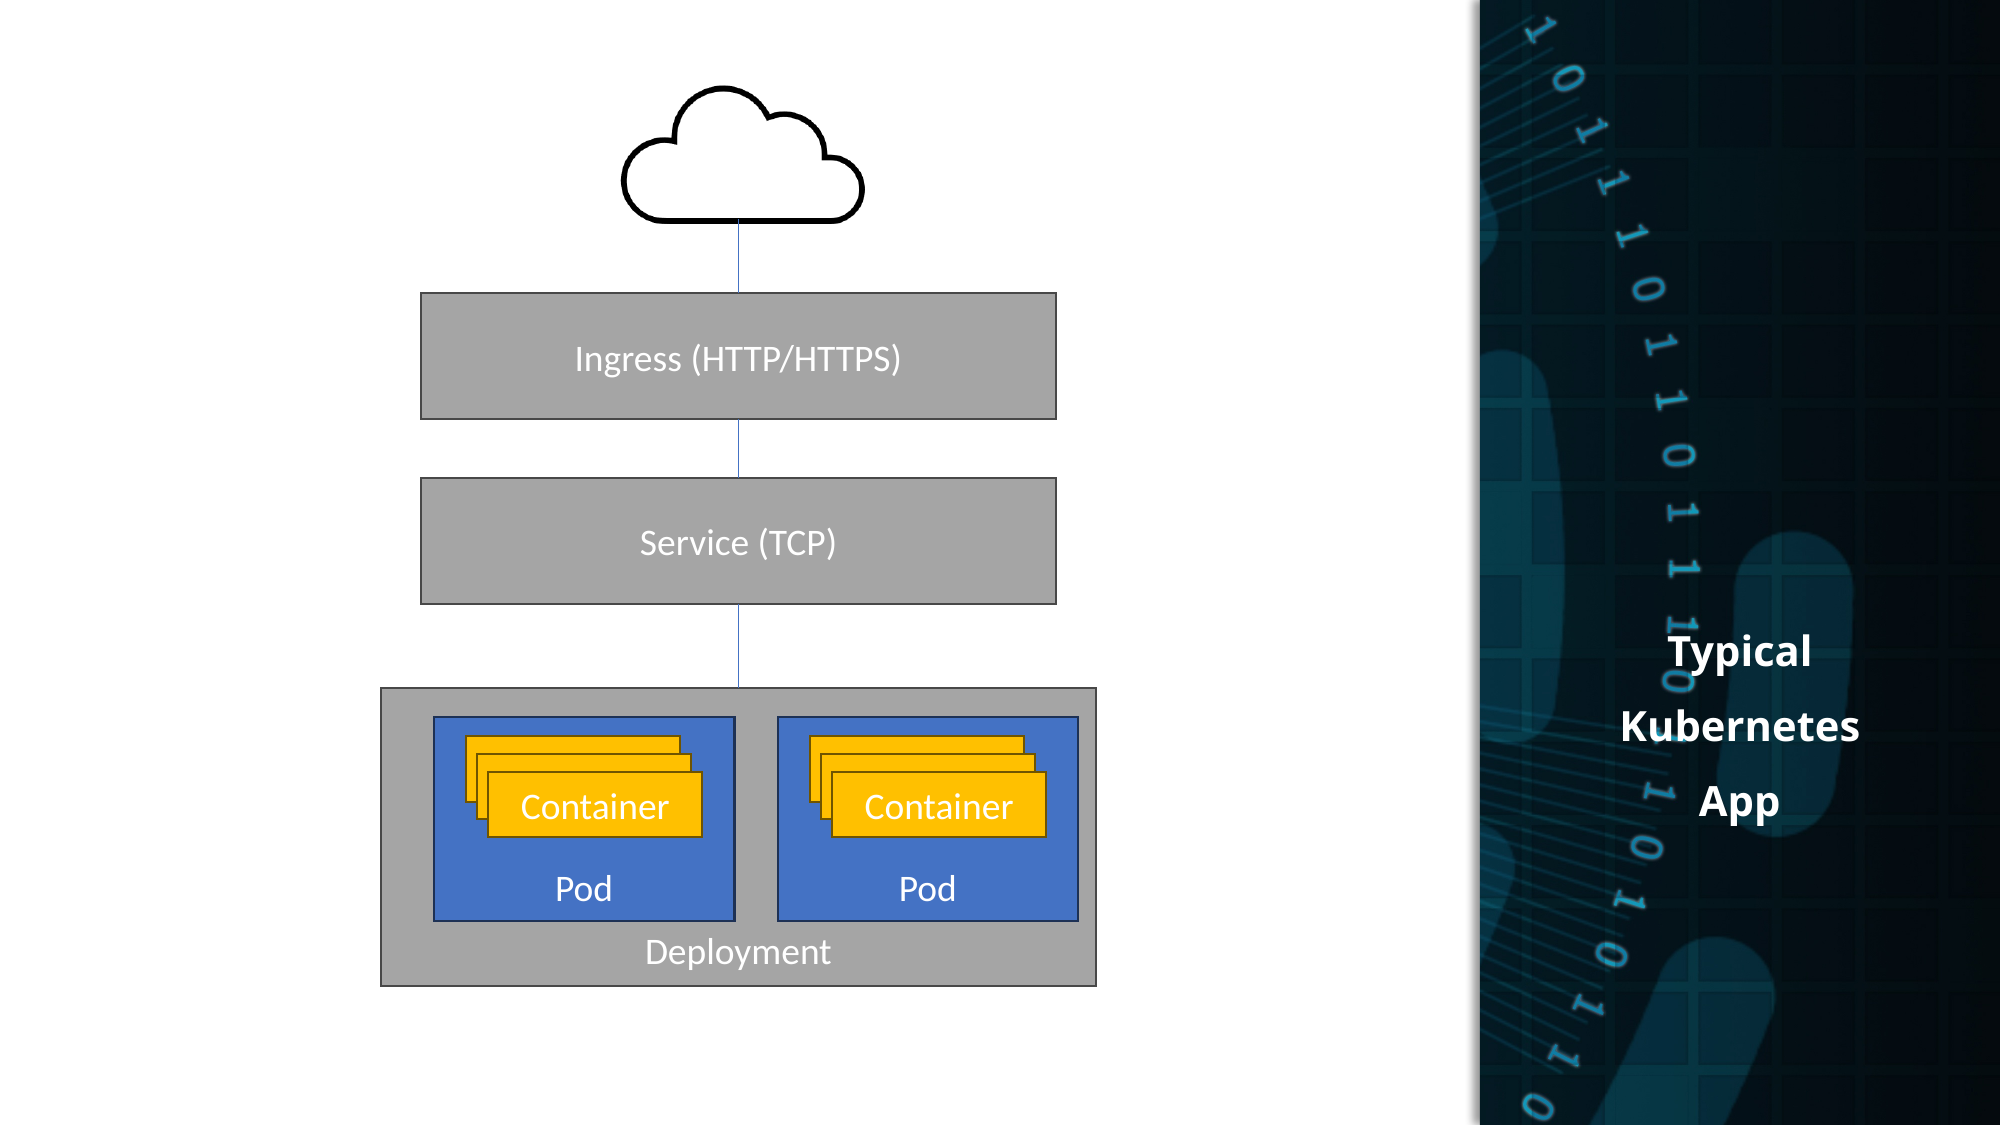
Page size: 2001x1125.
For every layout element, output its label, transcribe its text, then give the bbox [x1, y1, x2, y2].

text_box Container [465, 735, 681, 803]
text_box Container [487, 771, 703, 838]
text_box Pod [433, 716, 736, 922]
text_box Container [820, 753, 1036, 820]
text_box Container [809, 735, 1025, 803]
text_box Service (TCP) [420, 477, 1057, 605]
text_box Pod [777, 716, 1079, 922]
text_box Container [831, 771, 1047, 838]
picture [604, 15, 882, 293]
text_box Ingress (HTTP/HTTPS) [420, 292, 1057, 420]
text_box Deployment [380, 687, 1097, 987]
text_box Typical Kubernetes App [1479, 0, 2000, 1125]
text_box Container [476, 753, 692, 820]
